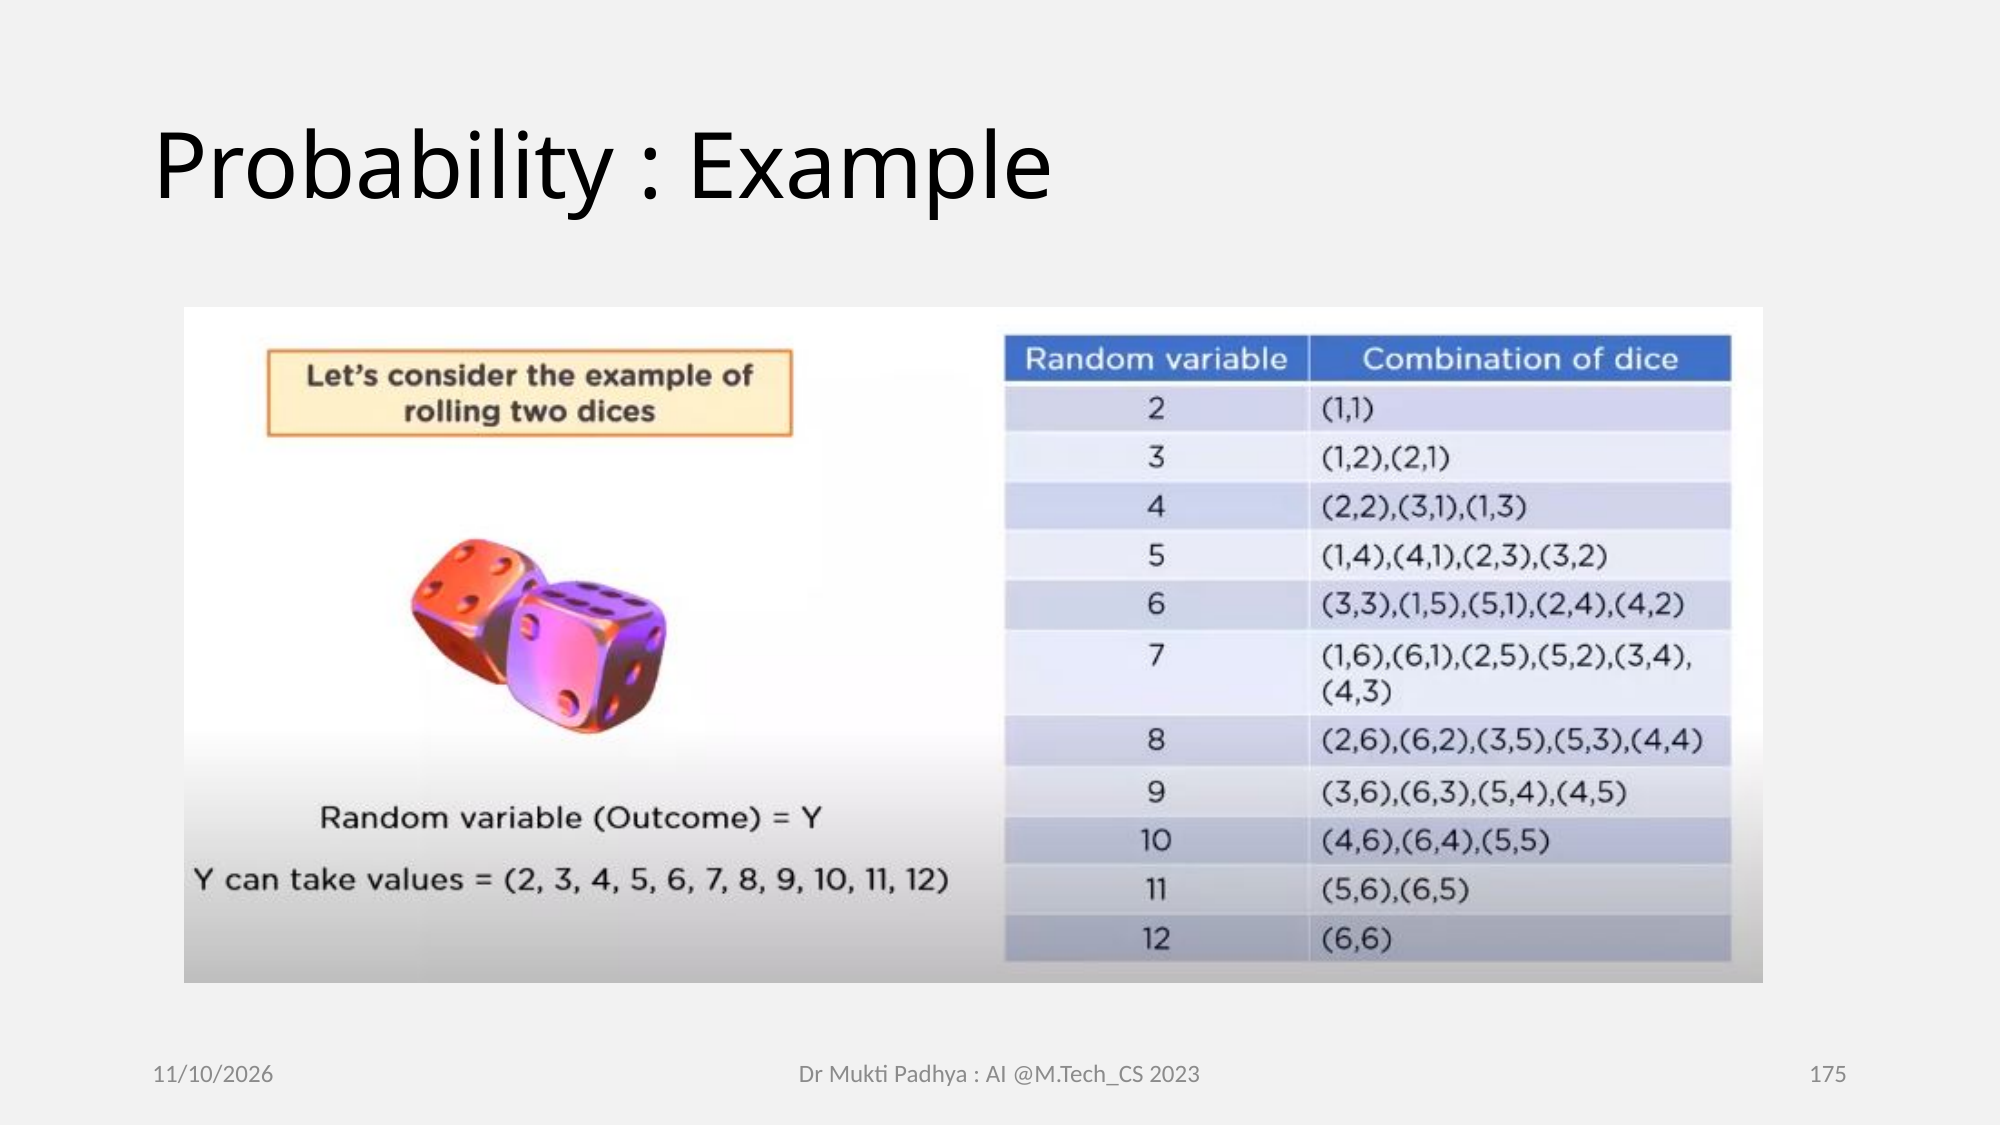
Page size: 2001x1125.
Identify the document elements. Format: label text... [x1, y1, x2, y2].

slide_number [137, 1042, 588, 1103]
title Probability : Example [137, 59, 1863, 278]
footer Dr Mukti Padhya : AI @M.Tech_CS 2023 [662, 1042, 1338, 1103]
slide_number 175 [1412, 1042, 1863, 1103]
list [184, 307, 1763, 983]
